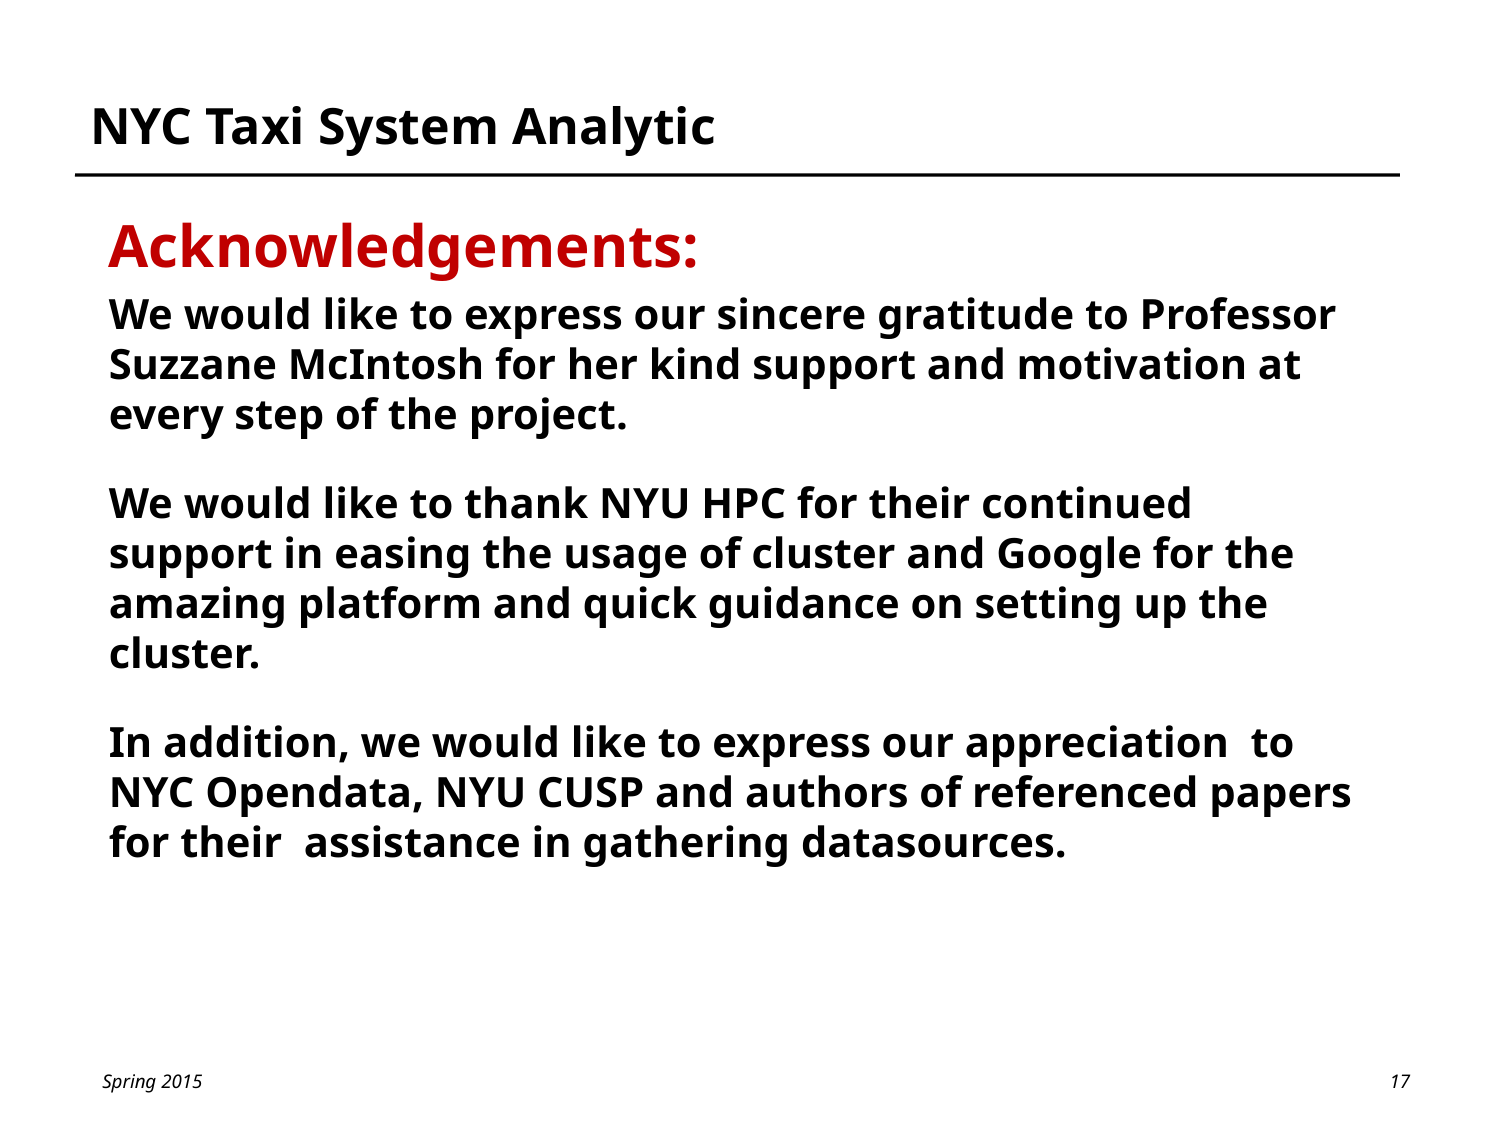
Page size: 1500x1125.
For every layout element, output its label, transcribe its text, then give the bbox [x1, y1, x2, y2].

title NYC Taxi System Analytic [75, 45, 1425, 163]
slide_number 17 [1074, 1062, 1425, 1100]
list Acknowledgements: We would like to express our sincere gratitude to Professor Suzzane McIntosh for her kind support and motivation at every step of the project. We would like to thank NYU HPC for their continued support in easing the usage of cluster and Google for the amazing platform and quick guidance on setting up the cluster. In addition, we would like to express our appreciation to NYC Opendata, NYU CUSP and authors of referenced papers for their assistance in gathering datasources. [93, 185, 1371, 1063]
